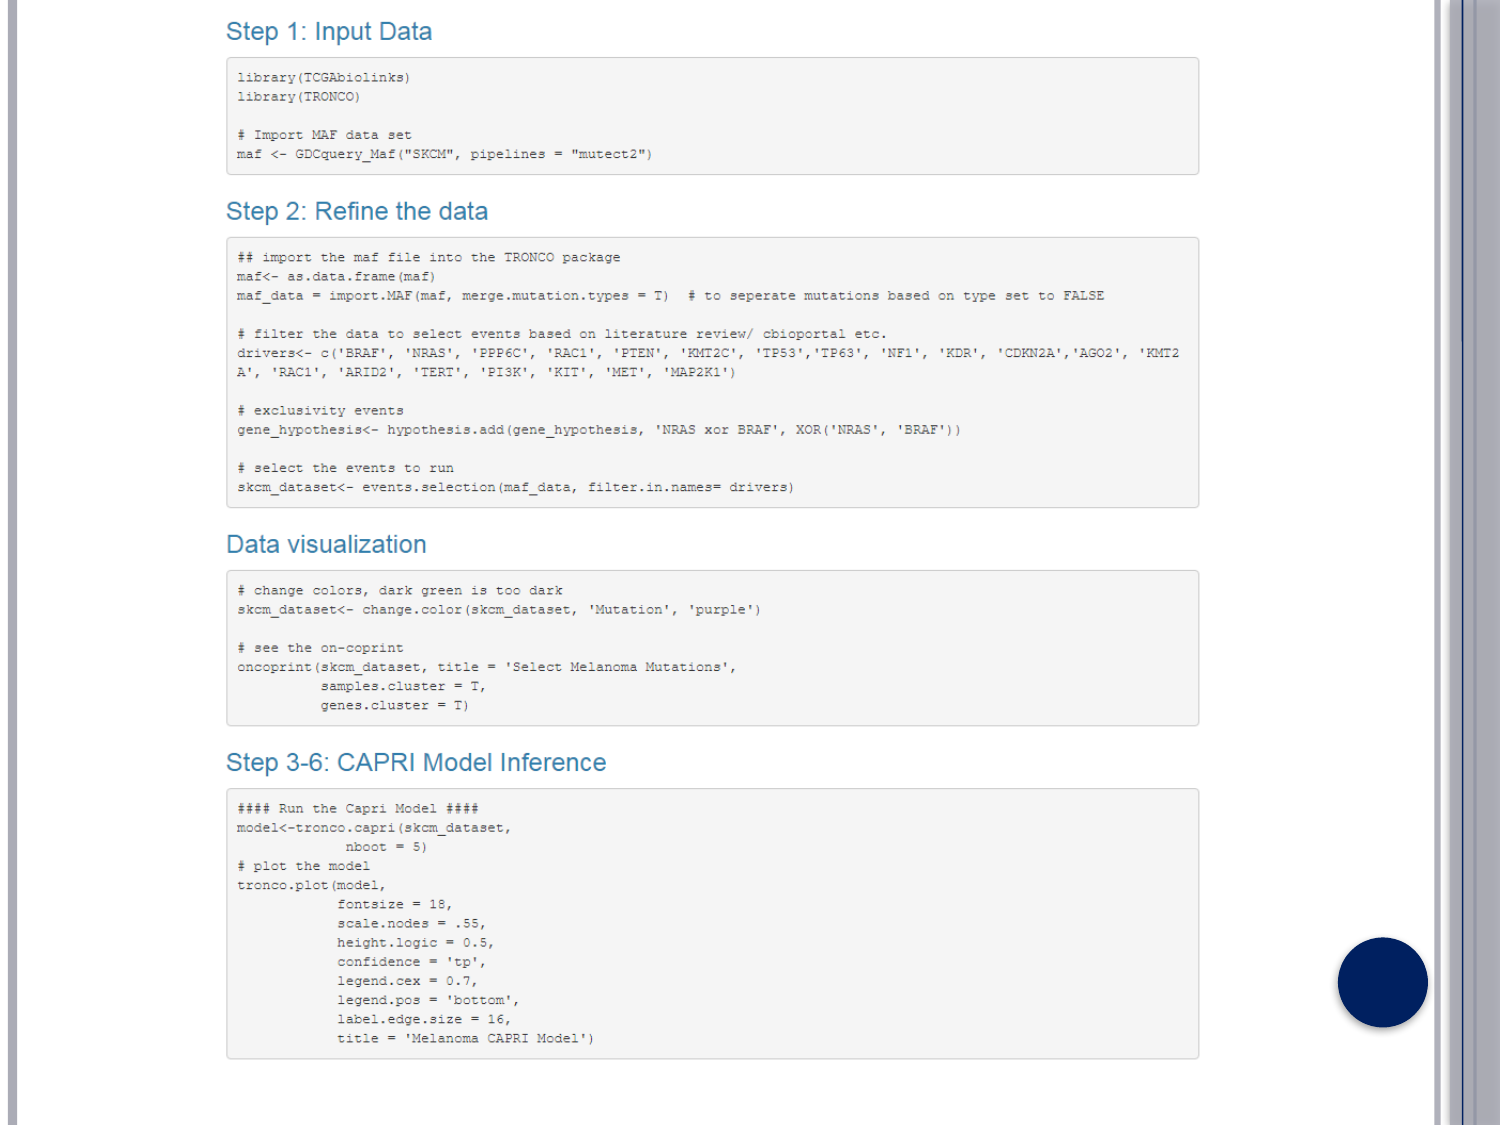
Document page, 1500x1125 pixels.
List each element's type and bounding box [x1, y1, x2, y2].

picture [211, 11, 1226, 1068]
